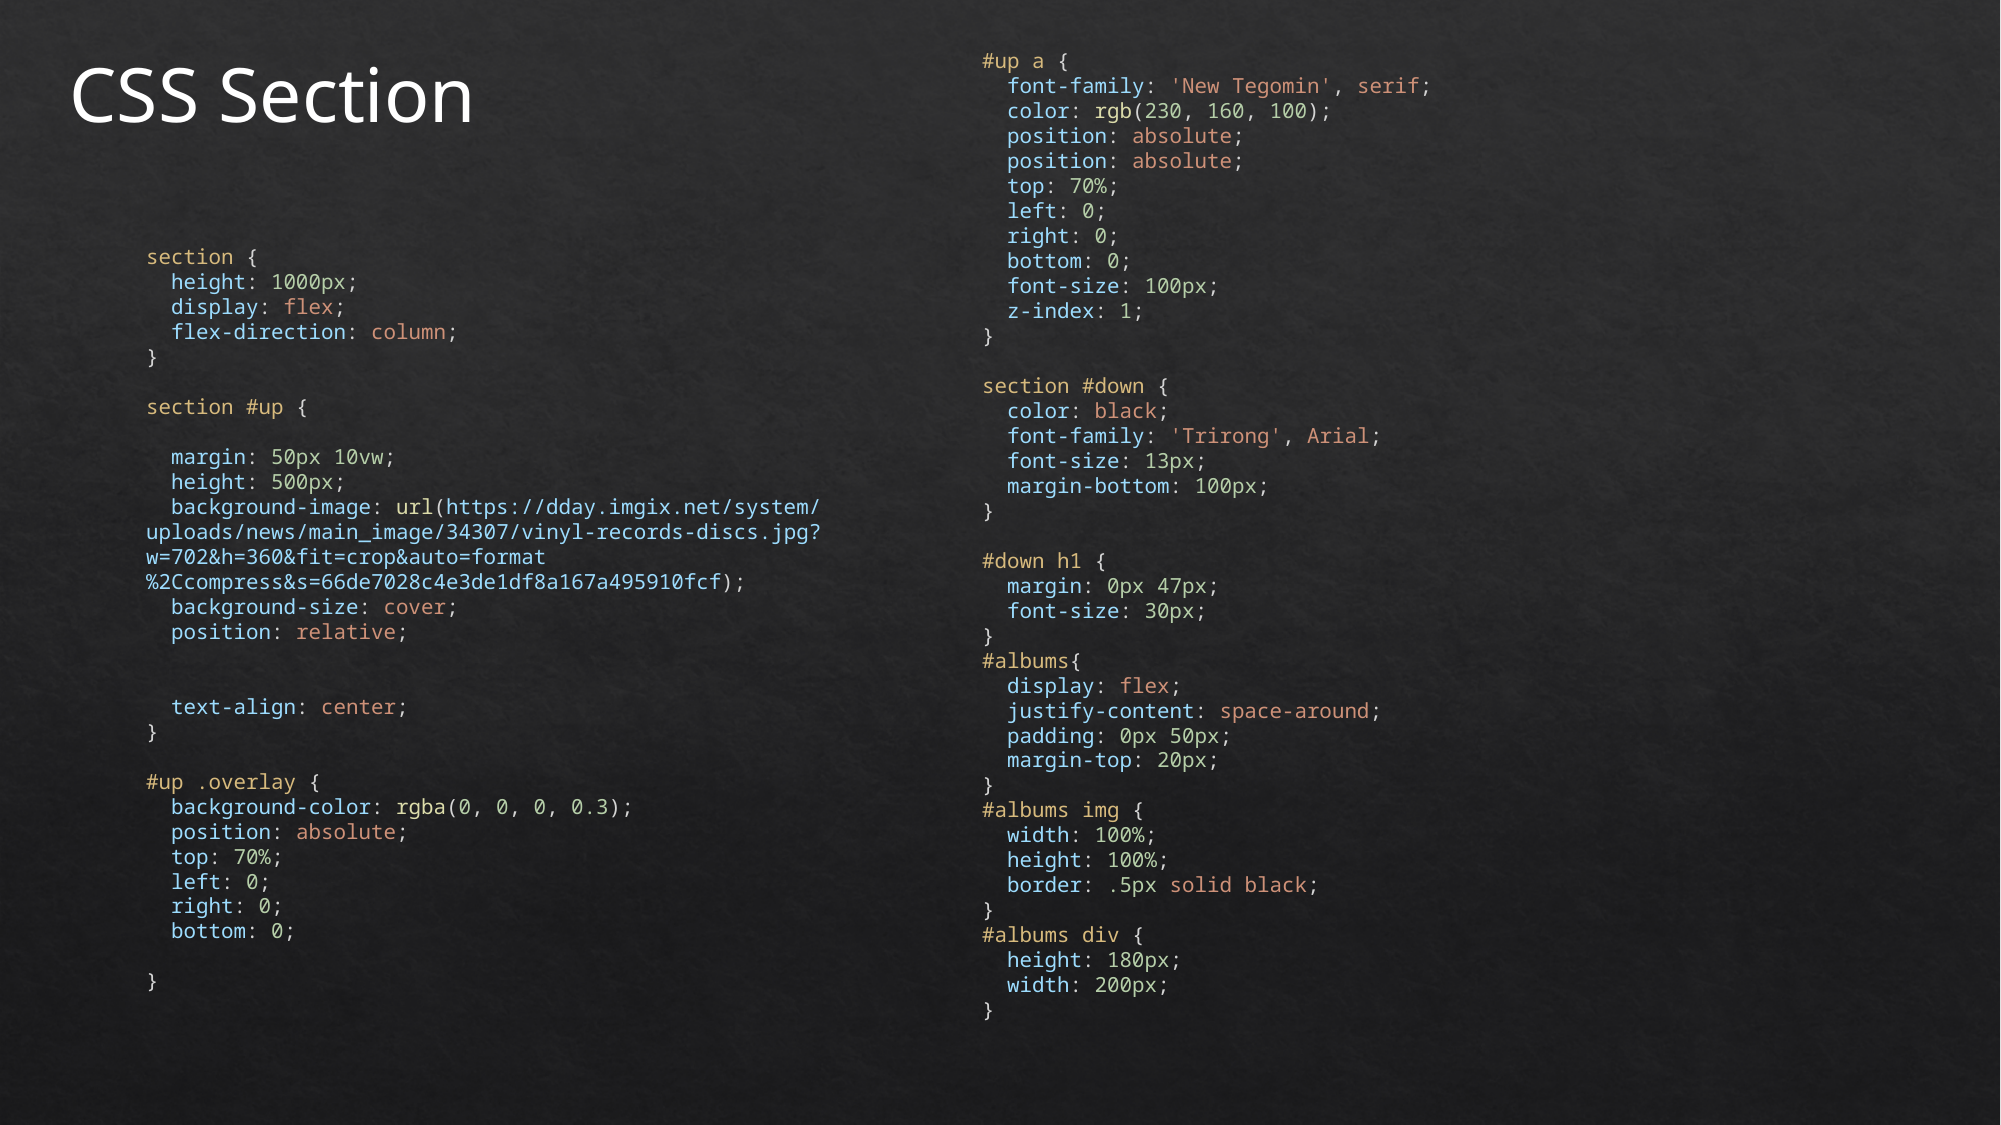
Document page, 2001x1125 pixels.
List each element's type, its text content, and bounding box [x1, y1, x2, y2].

text_box CSS Section [54, 40, 727, 146]
text_box section { height: 1000px; display: flex; flex-direction: column; } section #up { margin: 50px 10vw; height: 500px; background-image: url(https://dday.imgix.net/system/uploads/news/main_image/34307/vinyl-records-discs.jpg?w=702&h=360&fit=crop&auto=format%2Ccompress&s=66de7028c4e3de1df8a167a495910fcf); background-size: cover; position: relative; text-align: center; } #up .overlay { background-color: rgba(0, 0, 0, 0.3); position: absolute; top: 70%; left: 0; right: 0; bottom: 0; } [131, 236, 863, 1051]
text_box #up a { font-family: 'New Tegomin', serif; color: rgb(230, 160, 100); position: absolute; position: absolute; top: 70%; left: 0; right: 0; bottom: 0; font-size: 100px; z-index: 1; } section #down { color: black; font-family: 'Trirong', Arial; font-size: 13px; margin-bottom: 100px; } #down h1 { margin: 0px 47px; font-size: 30px; } #albums{ display: flex; justify-content: space-around; padding: 0px 50px; margin-top: 20px; } #albums img { width: 100%; height: 100%; border: .5px solid black; } #albums div { height: 180px; width: 200px; } [967, 40, 1905, 1055]
